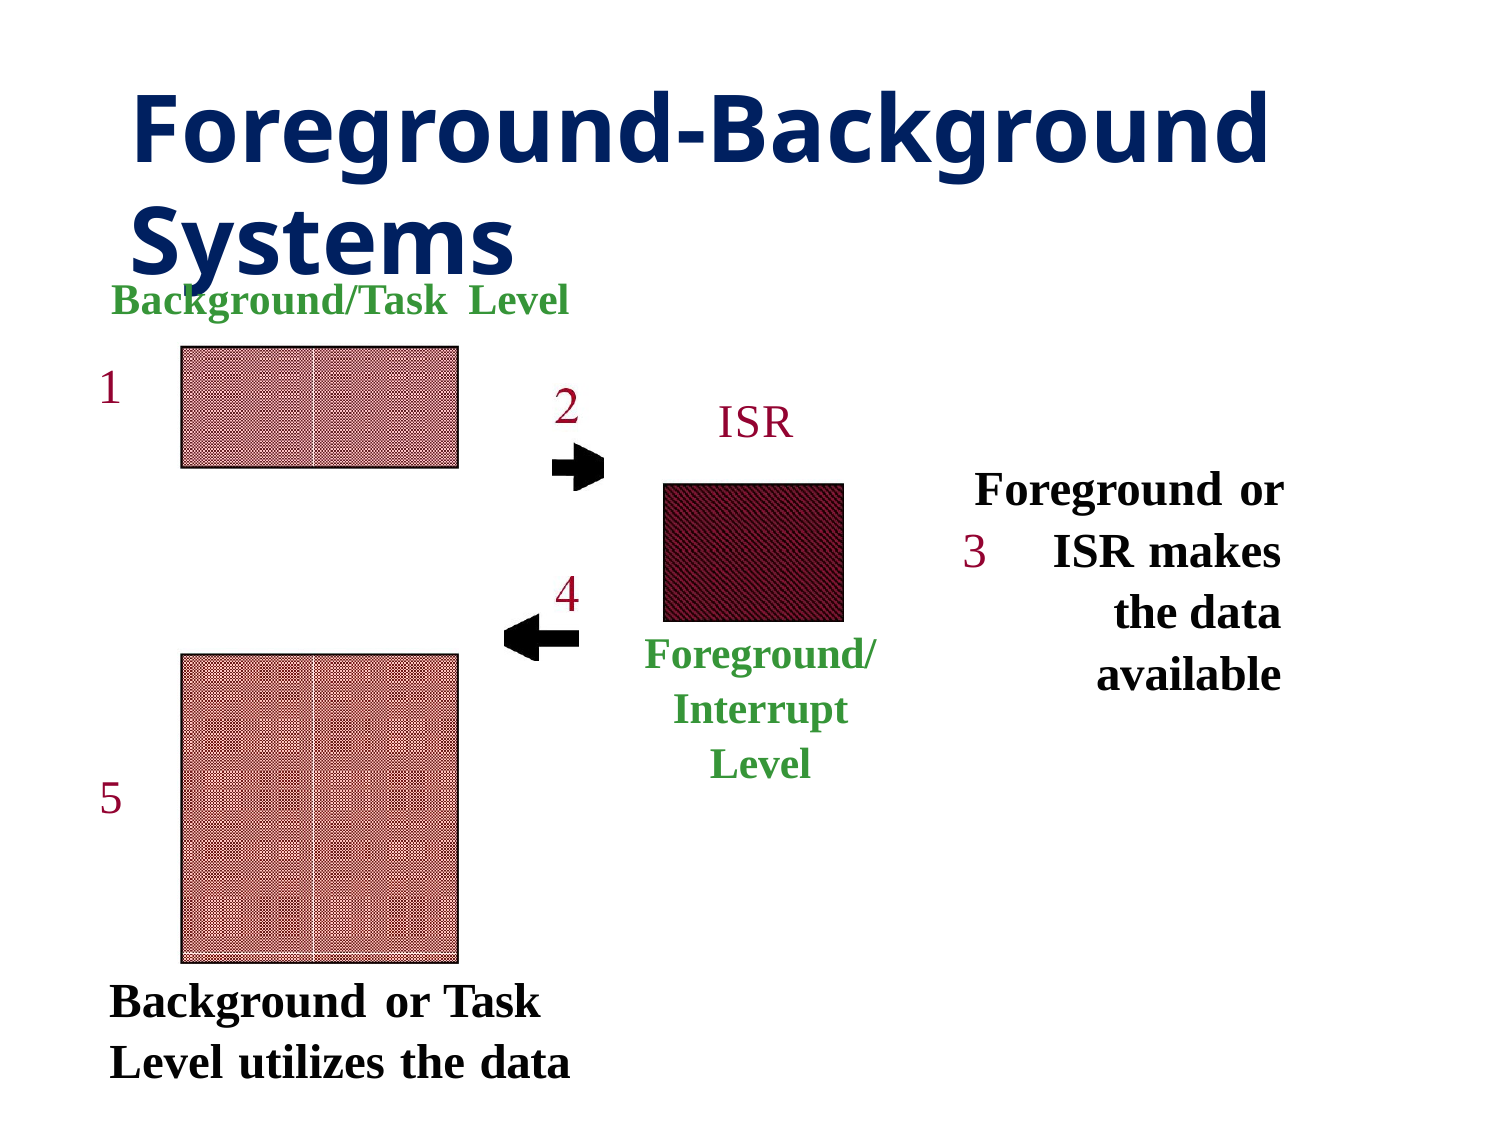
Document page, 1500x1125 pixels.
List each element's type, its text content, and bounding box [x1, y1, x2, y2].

title Foreground-Background Systems [128, 65, 1367, 294]
text_box Background/Task Level [108, 268, 584, 324]
text_box 1 [95, 351, 126, 413]
text_box Foreground or 3 ISR makes the data available [882, 454, 1286, 701]
picture [661, 479, 844, 622]
text_box Foreground/ Interrupt Level [636, 618, 884, 788]
text_box Background or Task Level utilizes the data [107, 967, 577, 1088]
text_box 5 [97, 764, 127, 823]
picture [177, 648, 459, 965]
picture [552, 383, 604, 492]
picture [177, 342, 459, 469]
picture [504, 576, 579, 662]
text_box ISR [715, 388, 799, 447]
